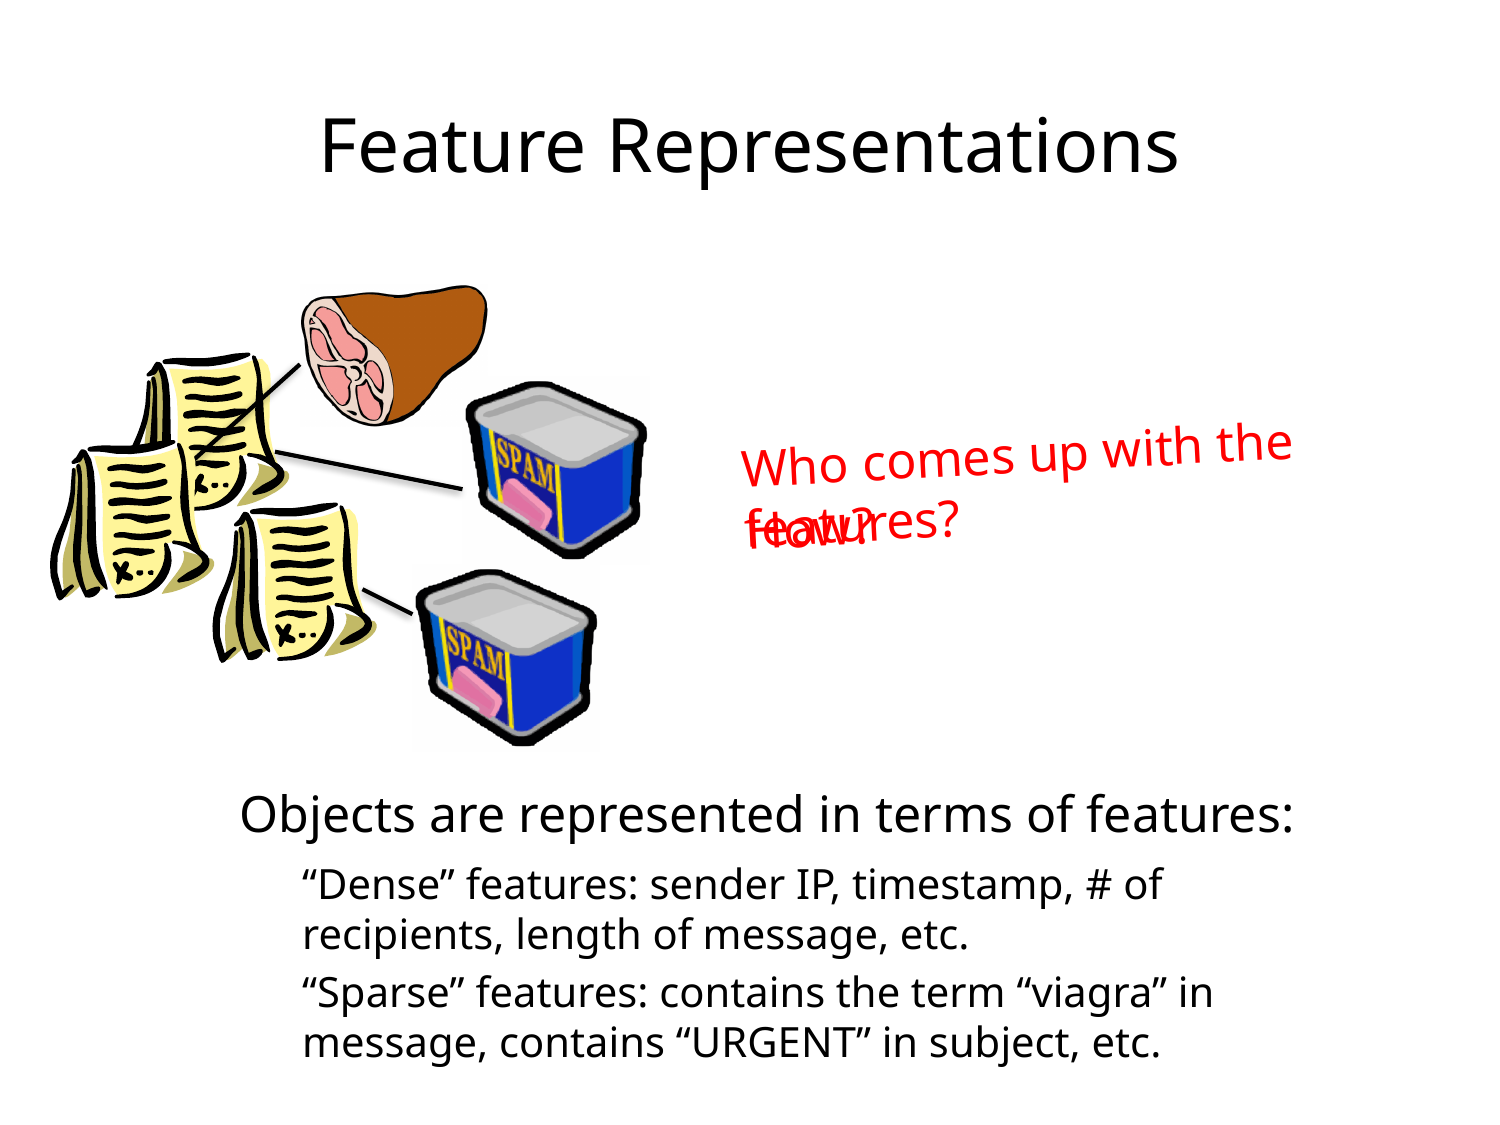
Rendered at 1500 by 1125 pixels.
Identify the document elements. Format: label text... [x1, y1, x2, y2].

text_box Who comes up with the features? [725, 392, 1467, 566]
text_box Objects are represented in terms of features: [224, 775, 1425, 850]
text_box “Sparse” features: contains the term “viagra” in message, contains “URGENT” in subject, etc. [287, 958, 1338, 1074]
text_box Feature Representations [0, 90, 1500, 203]
text_box How? [729, 454, 1472, 569]
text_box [49, 284, 651, 752]
text_box “Dense” features: sender IP, timestamp, # of recipients, length of message, etc. [287, 850, 1338, 958]
